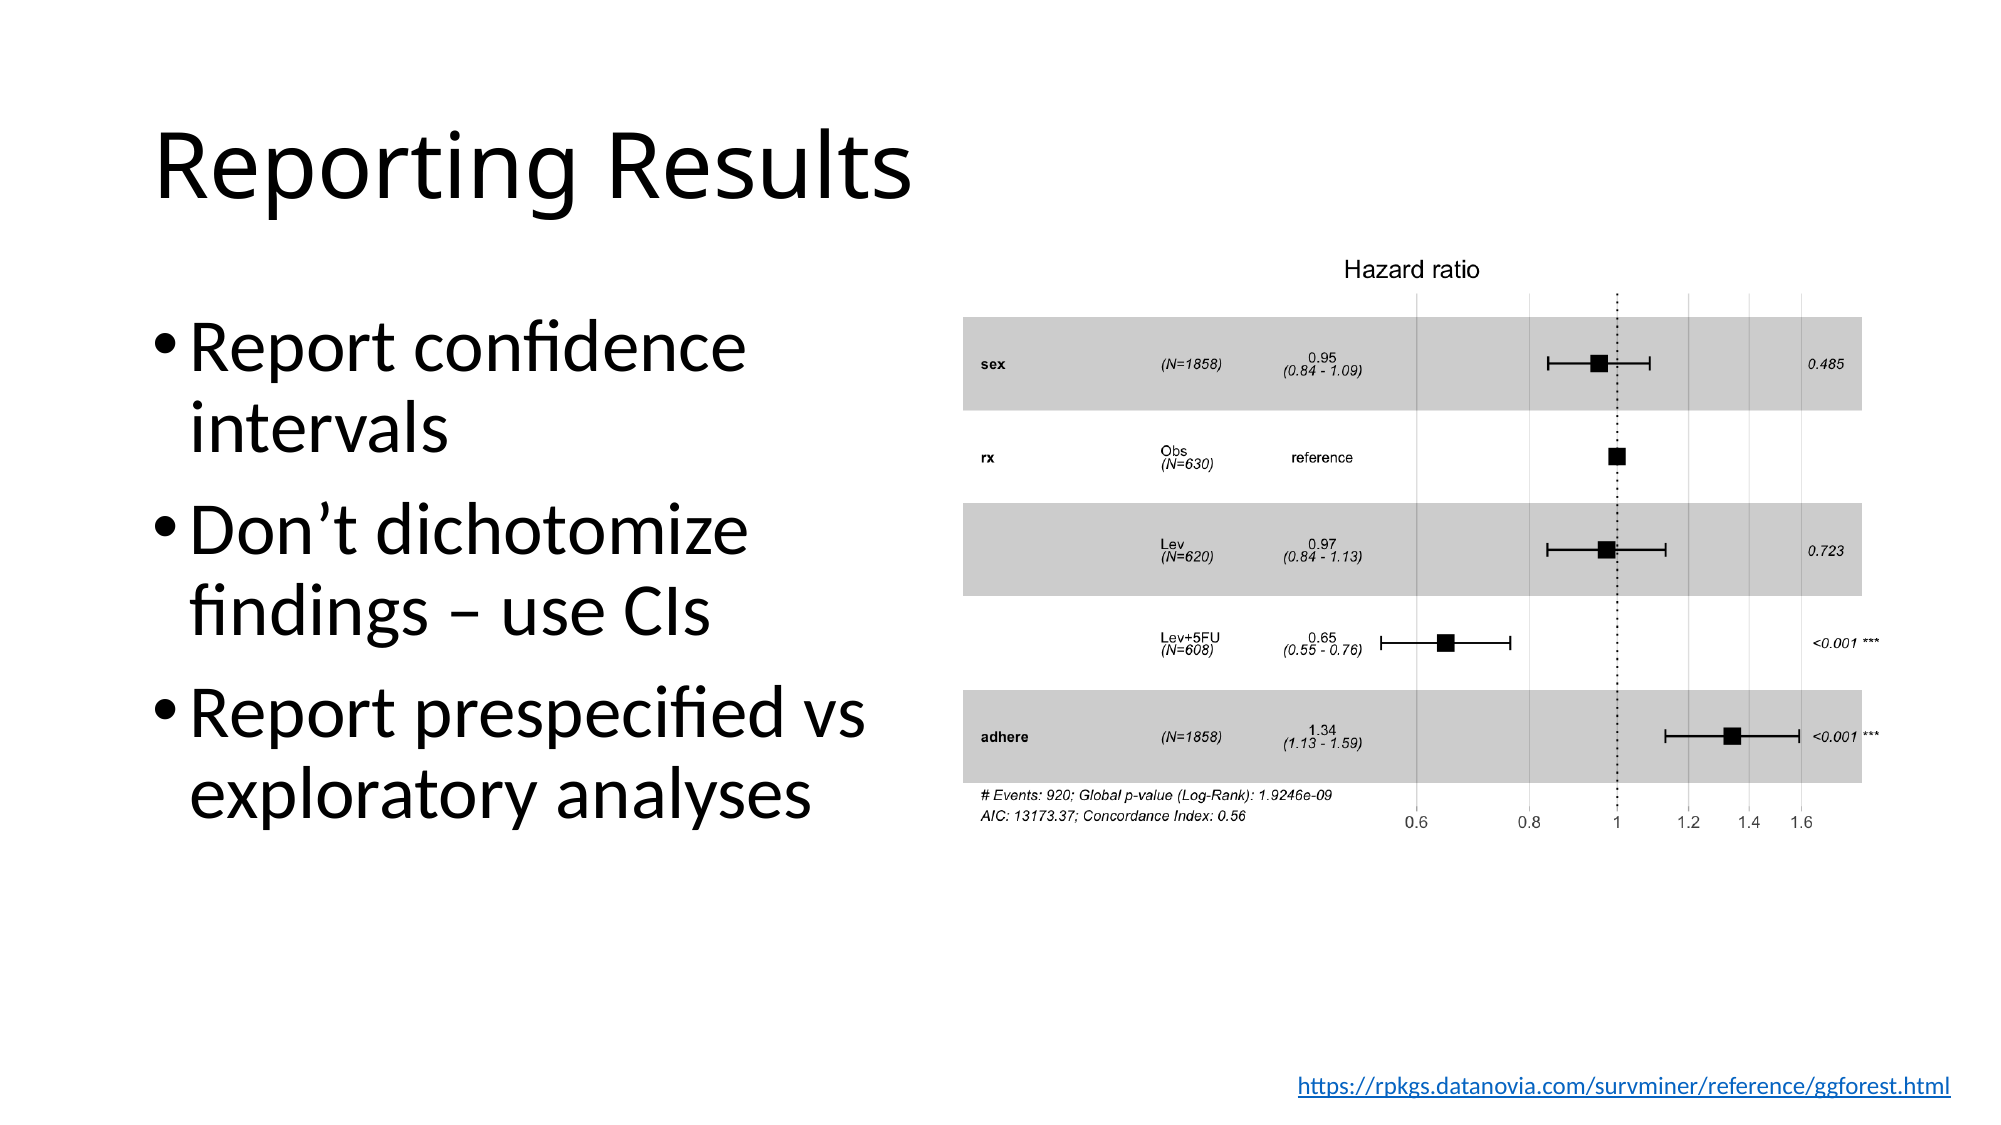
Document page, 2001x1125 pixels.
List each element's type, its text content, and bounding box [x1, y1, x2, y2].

list Report confidence intervals Don’t dichotomize findings – use CIs Report prespecified vs exploratory analyses [137, 299, 1000, 1014]
picture [911, 249, 1908, 866]
text_box https://rpkgs.datanovia.com/survminer/reference/ggforest.html [1282, 1062, 1969, 1108]
title Reporting Results [137, 59, 1863, 278]
